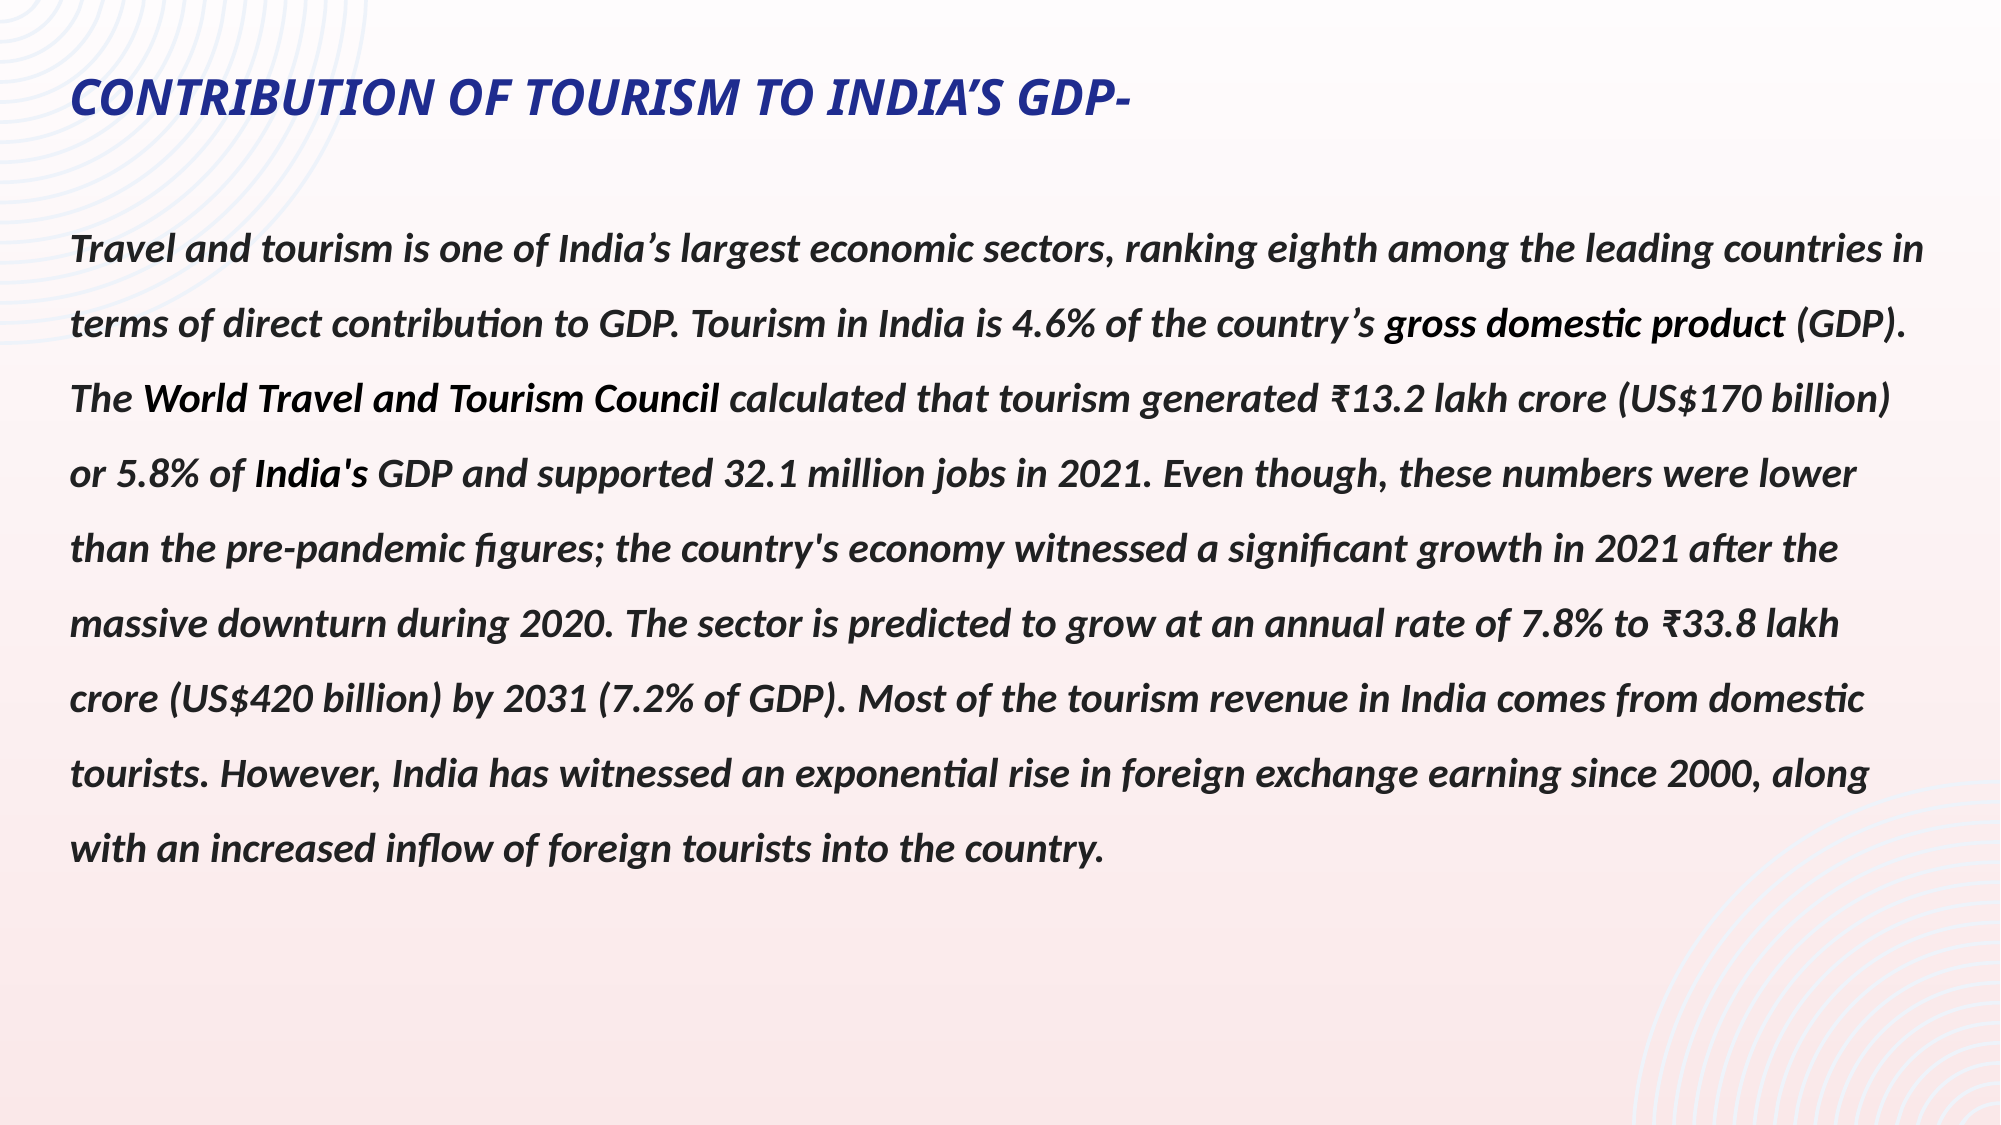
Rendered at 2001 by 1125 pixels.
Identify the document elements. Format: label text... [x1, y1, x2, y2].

text_box Travel and tourism is one of India’s largest economic sectors, ranking eighth among the leading countries in terms of direct contribution to GDP. Tourism in India is 4.6% of the country’s gross domestic product (GDP). The World Travel and Tourism Council calculated that tourism generated ₹13.2 lakh crore (US$170 billion) or 5.8% of India's GDP and supported 32.1 million jobs in 2021. Even though, these numbers were lower than the pre-pandemic figures; the country's economy witnessed a significant growth in 2021 after the massive downturn during 2020. The sector is predicted to grow at an annual rate of 7.8% to ₹33.8 lakh crore (US$420 billion) by 2031 (7.2% of GDP). Most of the tourism revenue in India comes from domestic tourists. However, India has witnessed an exponential rise in foreign exchange earning since 2000, along with an increased inflow of foreign tourists into the country. [54, 188, 1942, 923]
text_box CONTRIBUTION OF TOURISM TO INDIA’S GDP- [54, 58, 1976, 133]
